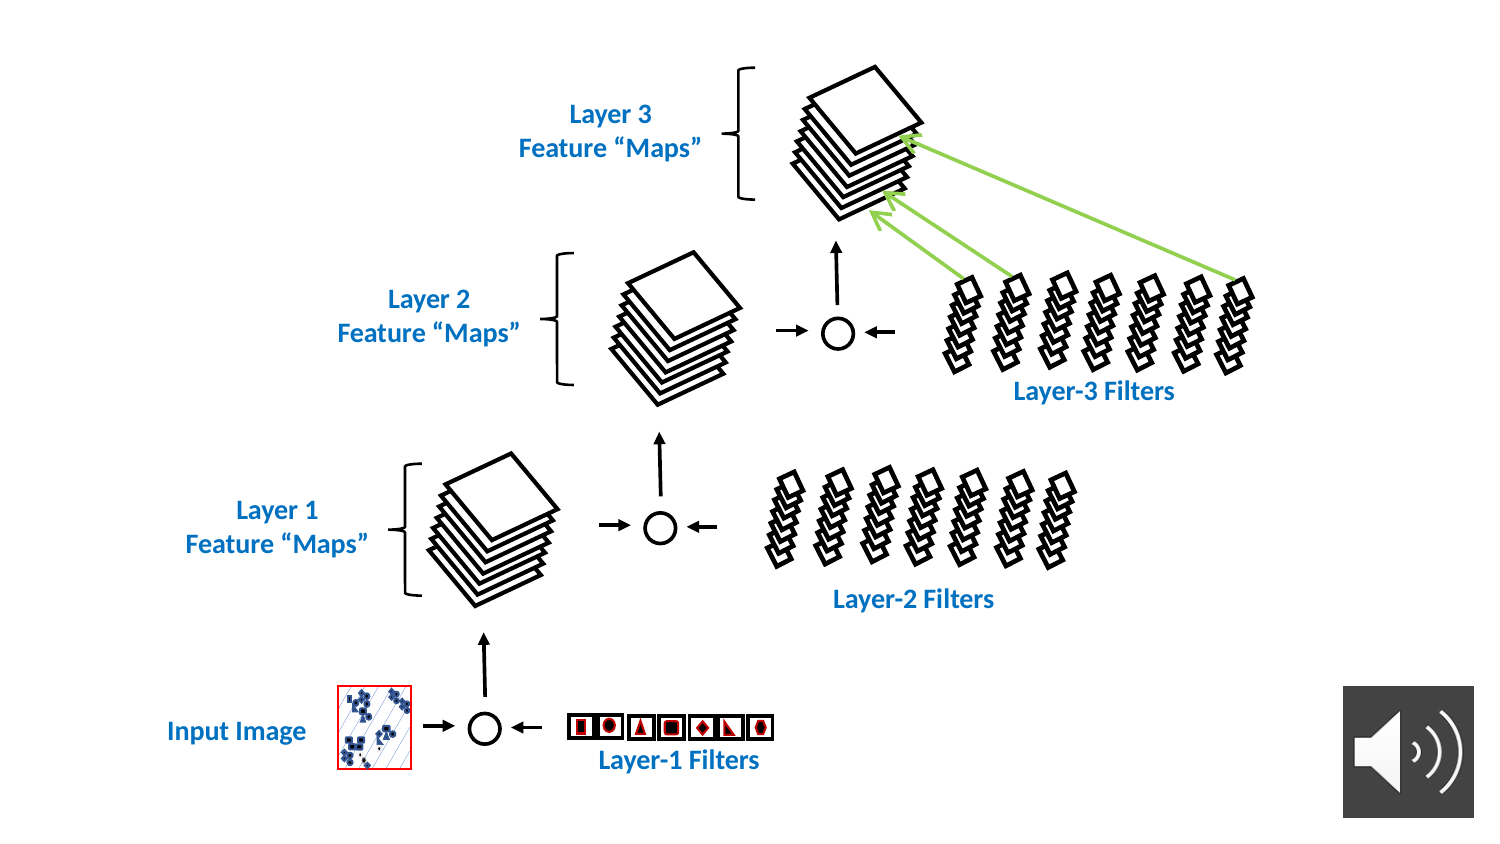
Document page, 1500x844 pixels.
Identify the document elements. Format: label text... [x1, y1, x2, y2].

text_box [823, 472, 851, 562]
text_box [1135, 282, 1164, 368]
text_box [338, 685, 412, 770]
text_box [427, 452, 559, 607]
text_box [868, 210, 898, 281]
text_box Layer 2 Feature “Maps” [322, 273, 537, 356]
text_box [1046, 475, 1075, 565]
text_box [1038, 345, 1066, 364]
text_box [422, 632, 542, 745]
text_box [1003, 474, 1032, 564]
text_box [1000, 282, 1029, 367]
text_box Input Image [152, 705, 322, 754]
text_box [1044, 309, 1071, 333]
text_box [898, 135, 1237, 282]
text_box Layer-2 Filters [818, 572, 1010, 621]
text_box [609, 251, 742, 406]
picture [1341, 685, 1475, 819]
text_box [952, 282, 981, 370]
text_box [791, 65, 923, 221]
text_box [870, 470, 898, 559]
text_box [881, 190, 898, 210]
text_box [598, 431, 718, 544]
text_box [1223, 281, 1252, 371]
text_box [957, 473, 986, 562]
text_box Layer 3 Feature “Maps” [504, 87, 718, 171]
text_box Layer-3 Filters [998, 364, 1190, 414]
text_box [1052, 282, 1078, 300]
text_box [388, 463, 422, 597]
text_box [1048, 287, 1076, 311]
text_box [1046, 297, 1073, 321]
text_box Layer 1 Feature “Maps” [170, 483, 385, 566]
text_box [821, 317, 855, 351]
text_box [913, 472, 942, 562]
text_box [1091, 282, 1120, 367]
text_box [1042, 320, 1070, 344]
text_box [1040, 332, 1068, 356]
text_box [1181, 282, 1210, 369]
text_box Layer-1 Filters [577, 733, 775, 783]
text_box [540, 252, 574, 386]
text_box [774, 474, 803, 564]
text_box [721, 67, 756, 201]
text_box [568, 715, 773, 739]
